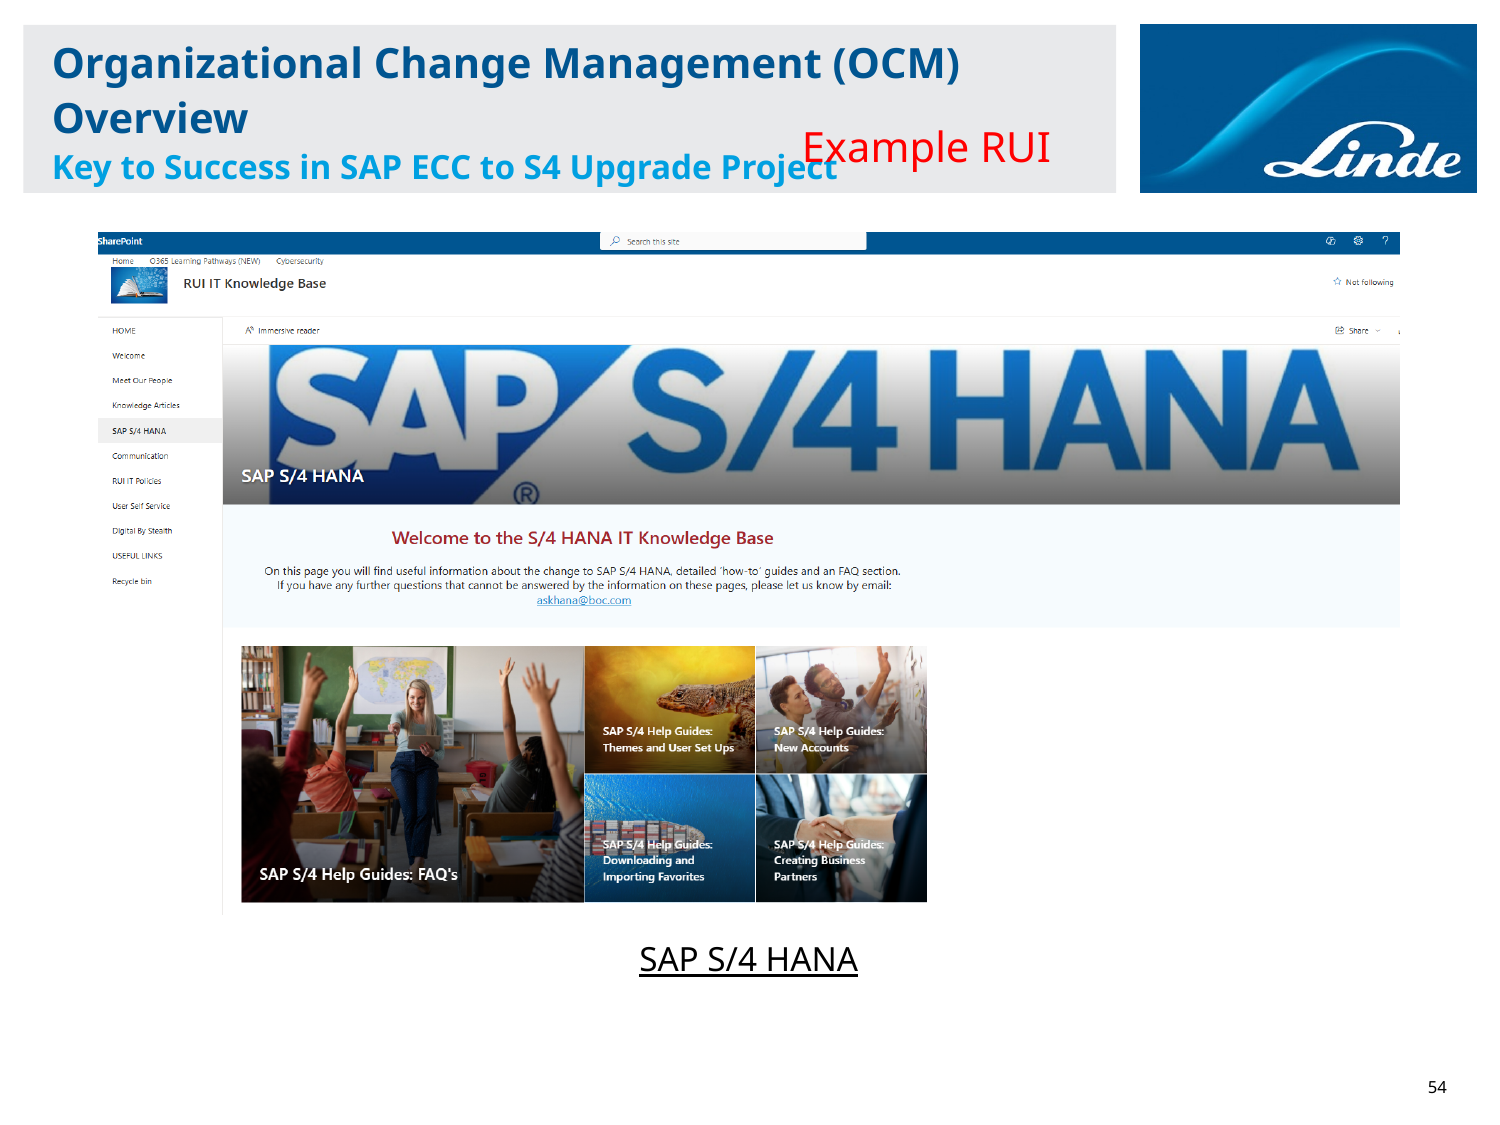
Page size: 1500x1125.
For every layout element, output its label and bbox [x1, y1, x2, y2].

title [23, 24, 1117, 193]
picture [98, 232, 1400, 915]
text_box [624, 931, 874, 992]
text_box [787, 113, 1066, 179]
picture [1140, 24, 1477, 193]
